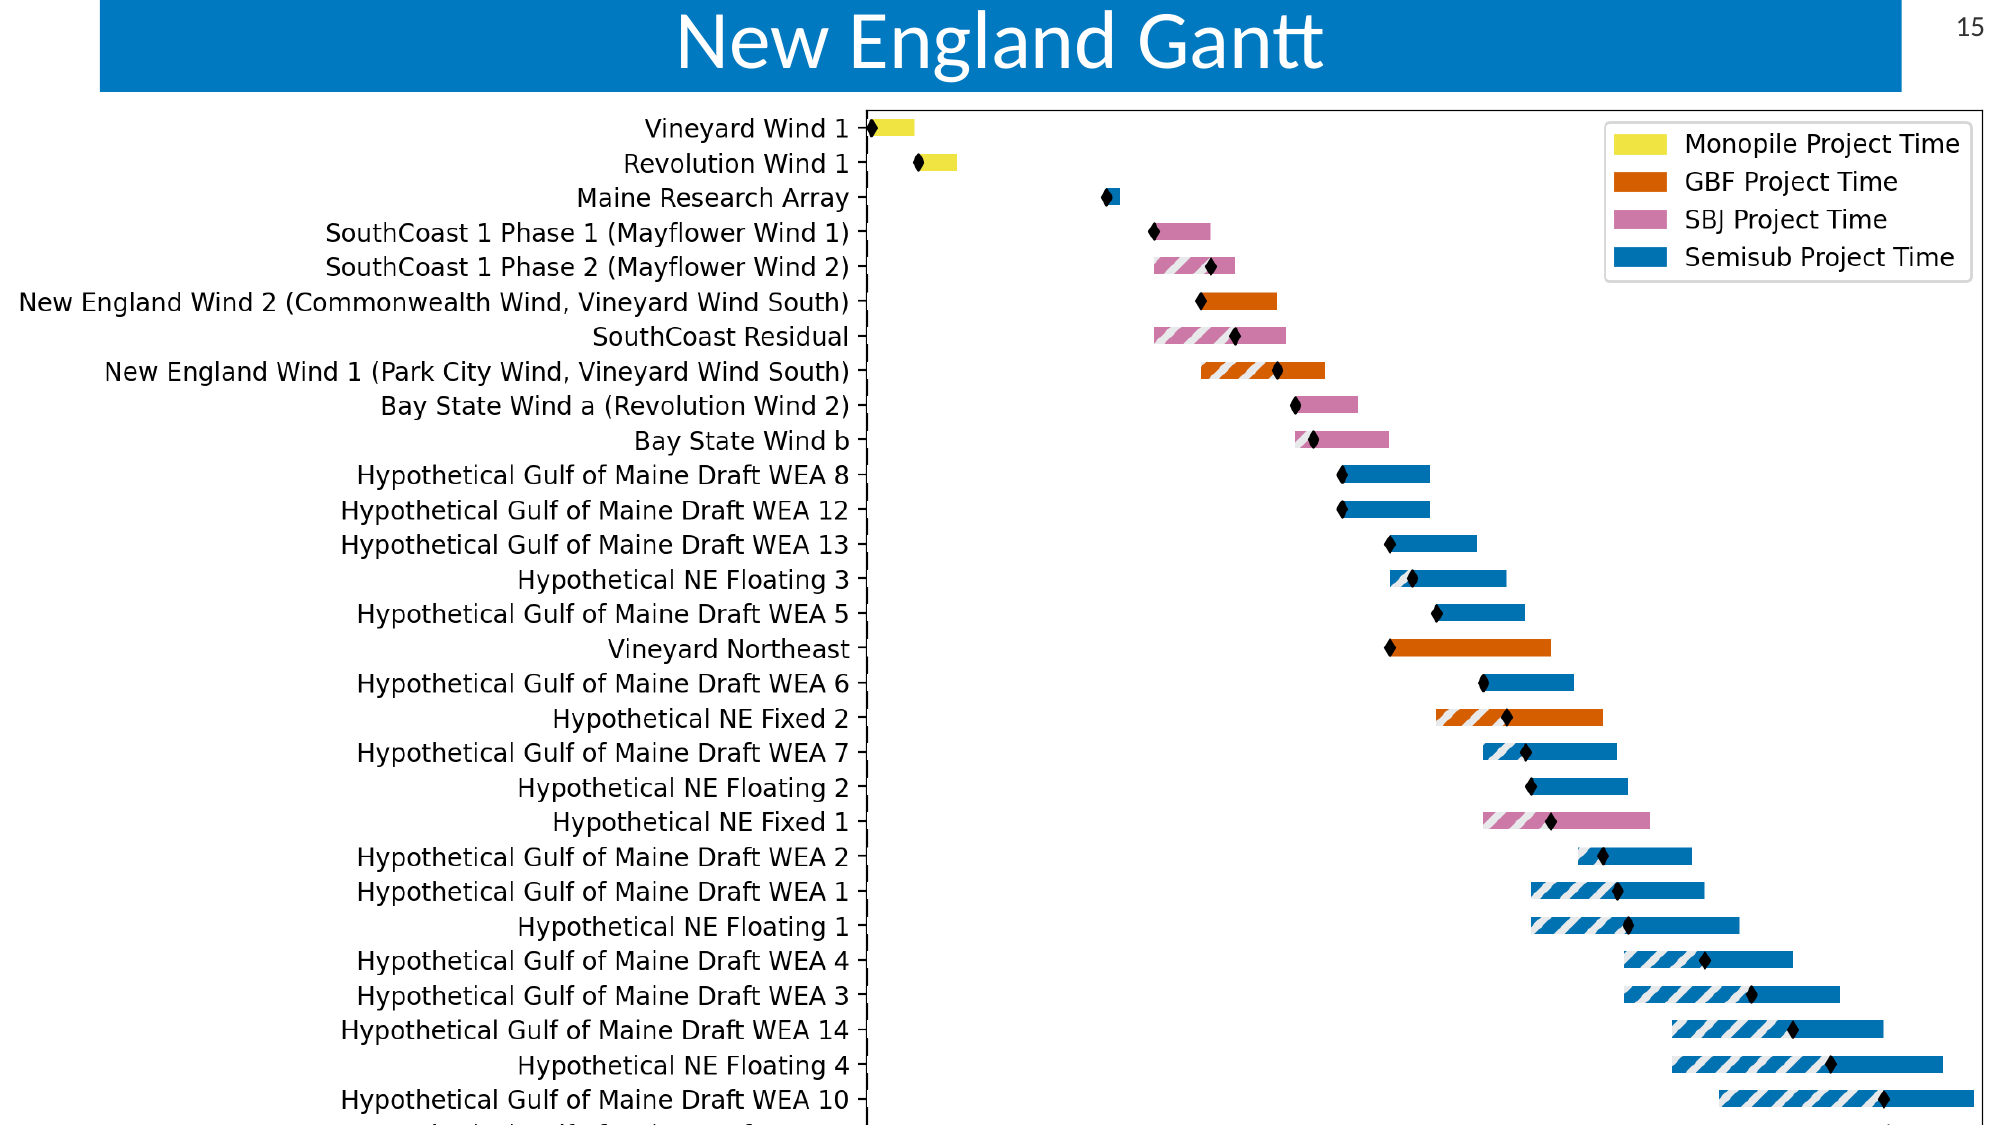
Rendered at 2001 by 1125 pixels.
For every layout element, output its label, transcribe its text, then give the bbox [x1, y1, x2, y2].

picture [0, 92, 2000, 1125]
title New England Gantt [99, 0, 1902, 90]
